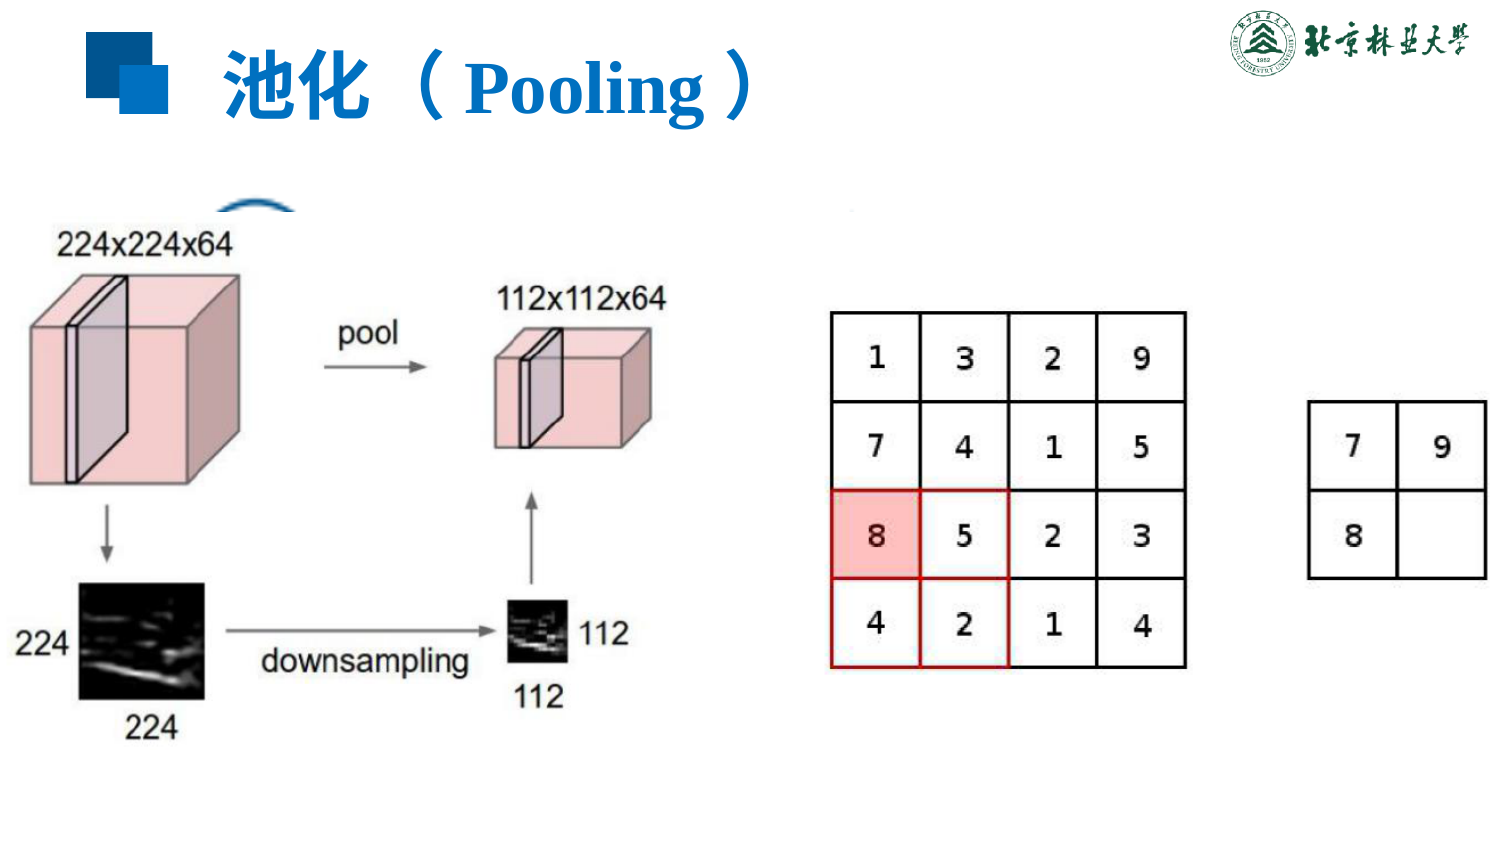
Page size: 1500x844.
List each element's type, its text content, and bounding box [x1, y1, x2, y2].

title 池化（Pooling） [206, 8, 1500, 172]
picture [0, 0, 1500, 844]
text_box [85, 31, 169, 115]
